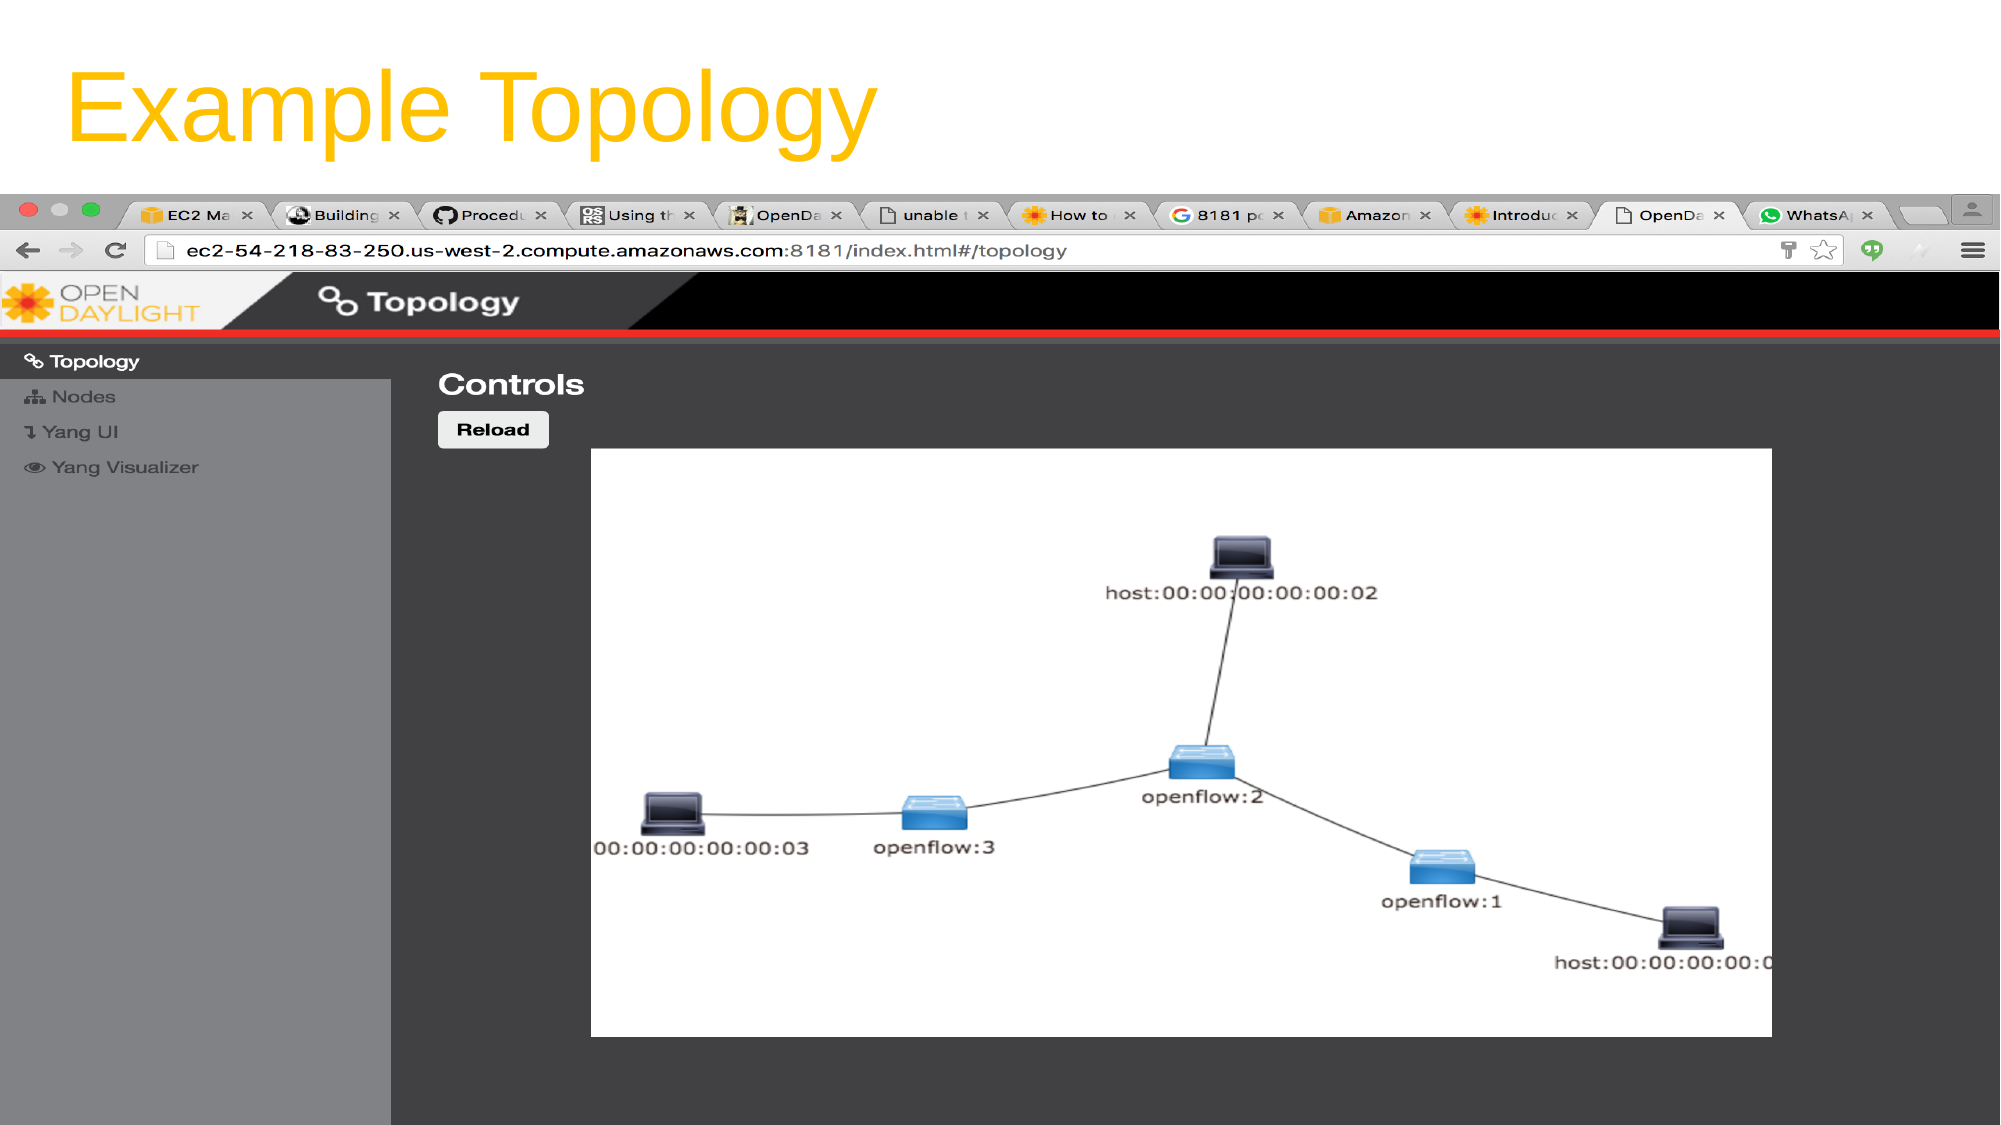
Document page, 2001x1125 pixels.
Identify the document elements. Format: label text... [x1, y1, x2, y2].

title Example Topology [49, 0, 1950, 194]
picture [0, 194, 2000, 1125]
